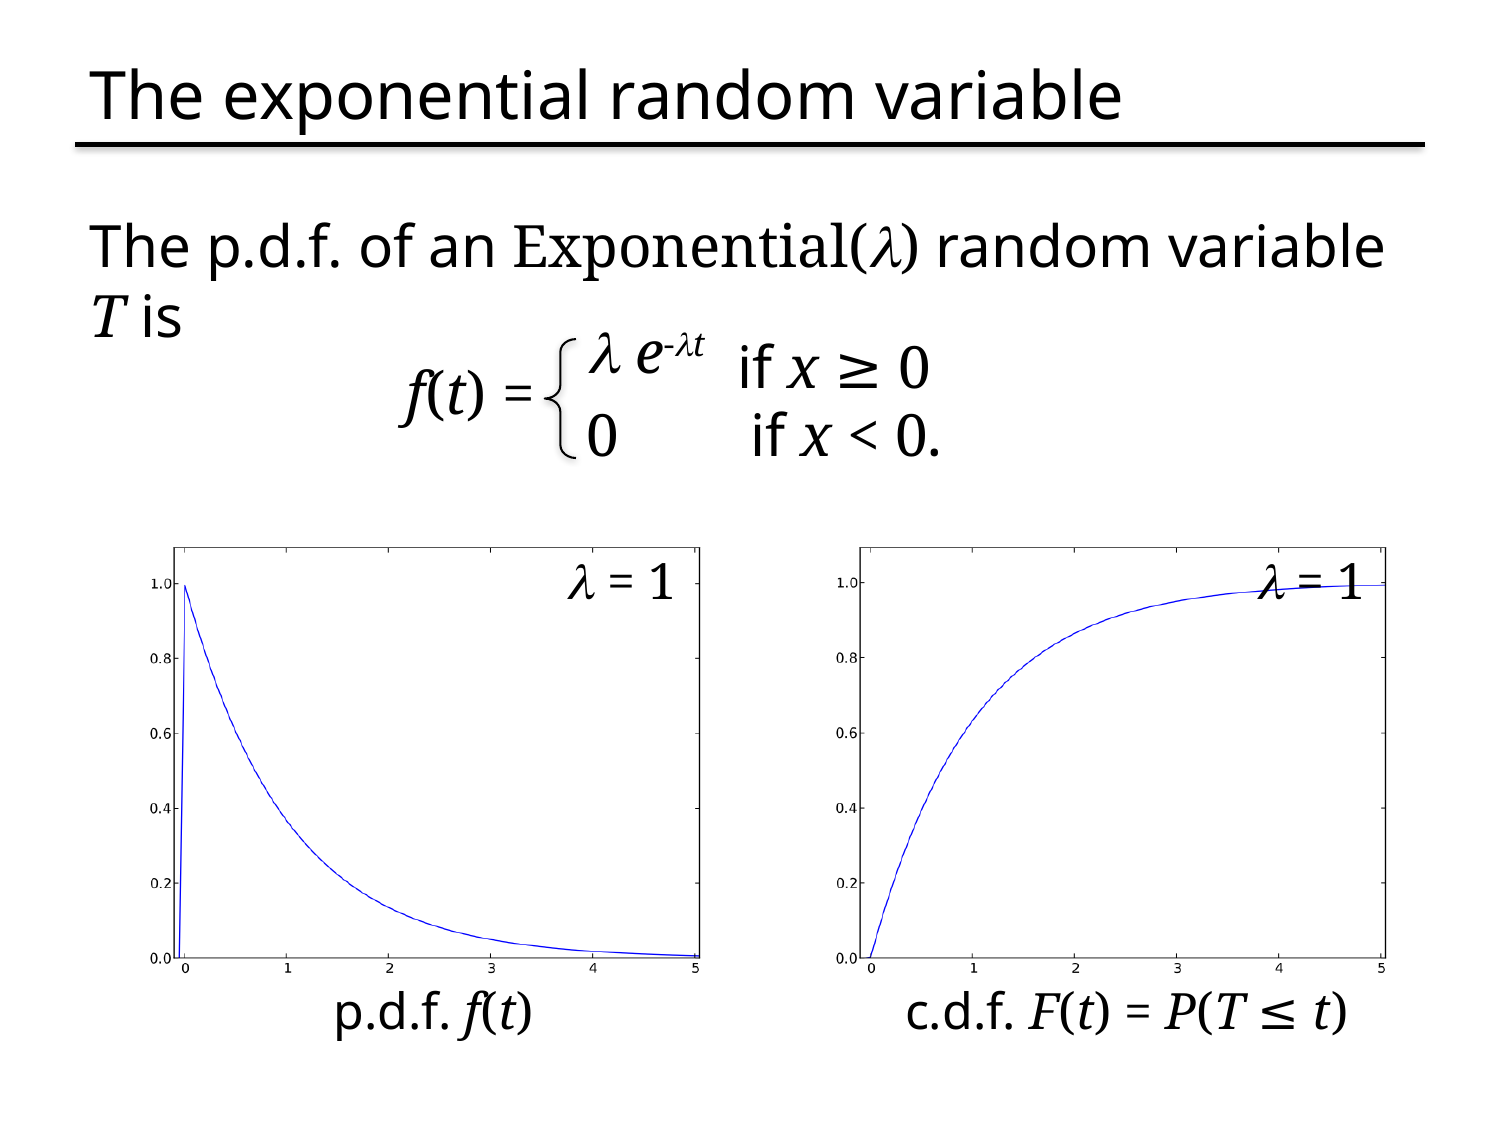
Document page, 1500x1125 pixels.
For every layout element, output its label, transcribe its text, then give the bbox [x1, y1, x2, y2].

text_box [89, 496, 765, 1049]
text_box [542, 337, 577, 461]
text_box if x < 0. [735, 390, 958, 476]
text_box l e-lt [572, 308, 721, 393]
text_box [775, 496, 1452, 1049]
title The exponential random variable [75, 45, 1425, 145]
text_box 0 [572, 391, 635, 476]
text_box f(t) = [391, 349, 550, 435]
text_box if x ≥ 0 [722, 323, 946, 408]
text_box The p.d.f. of an Exponential(l) random variable T is [74, 201, 1425, 357]
